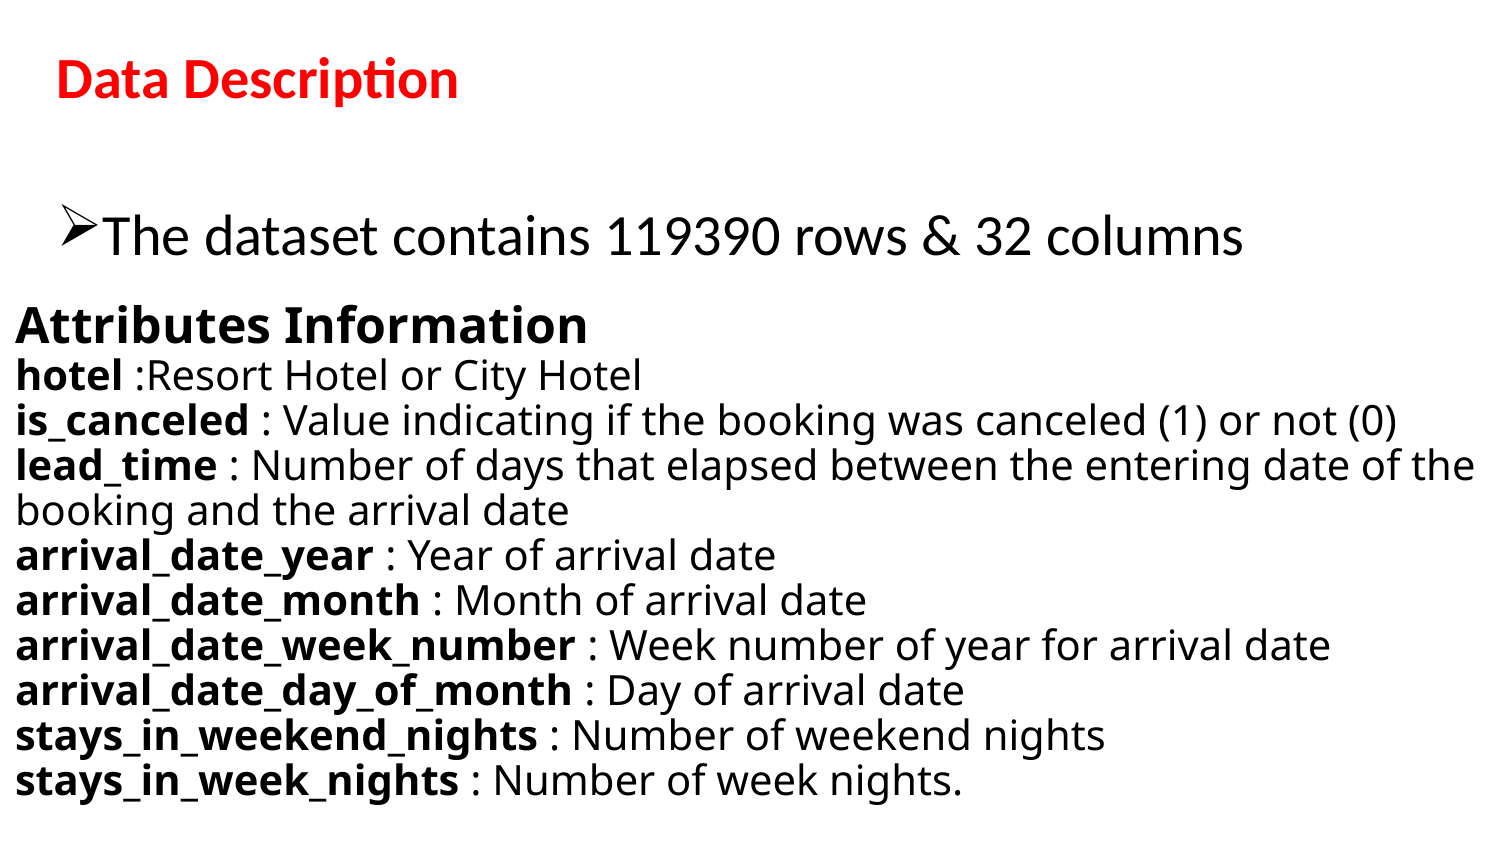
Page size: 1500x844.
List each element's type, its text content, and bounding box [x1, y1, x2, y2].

list Data Description The dataset contains 119390 rows & 32 columns [41, 40, 1500, 177]
title Attributes Information hotel :Resort Hotel or City Hotel is_canceled : Value indicating if the booking was canceled (1) or not (0) lead_time : Number of days that elapsed between the entering date of the booking and the arrival date arrival_date_year : Year of arrival date arrival_date_month : Month of arrival date arrival_date_week_number : Week number of year for arrival date arrival_date_day_of_month : Day of arrival date stays_in_weekend_nights : Number of weekend nights stays_in_week_nights : Number of week nights. [0, 177, 1500, 844]
